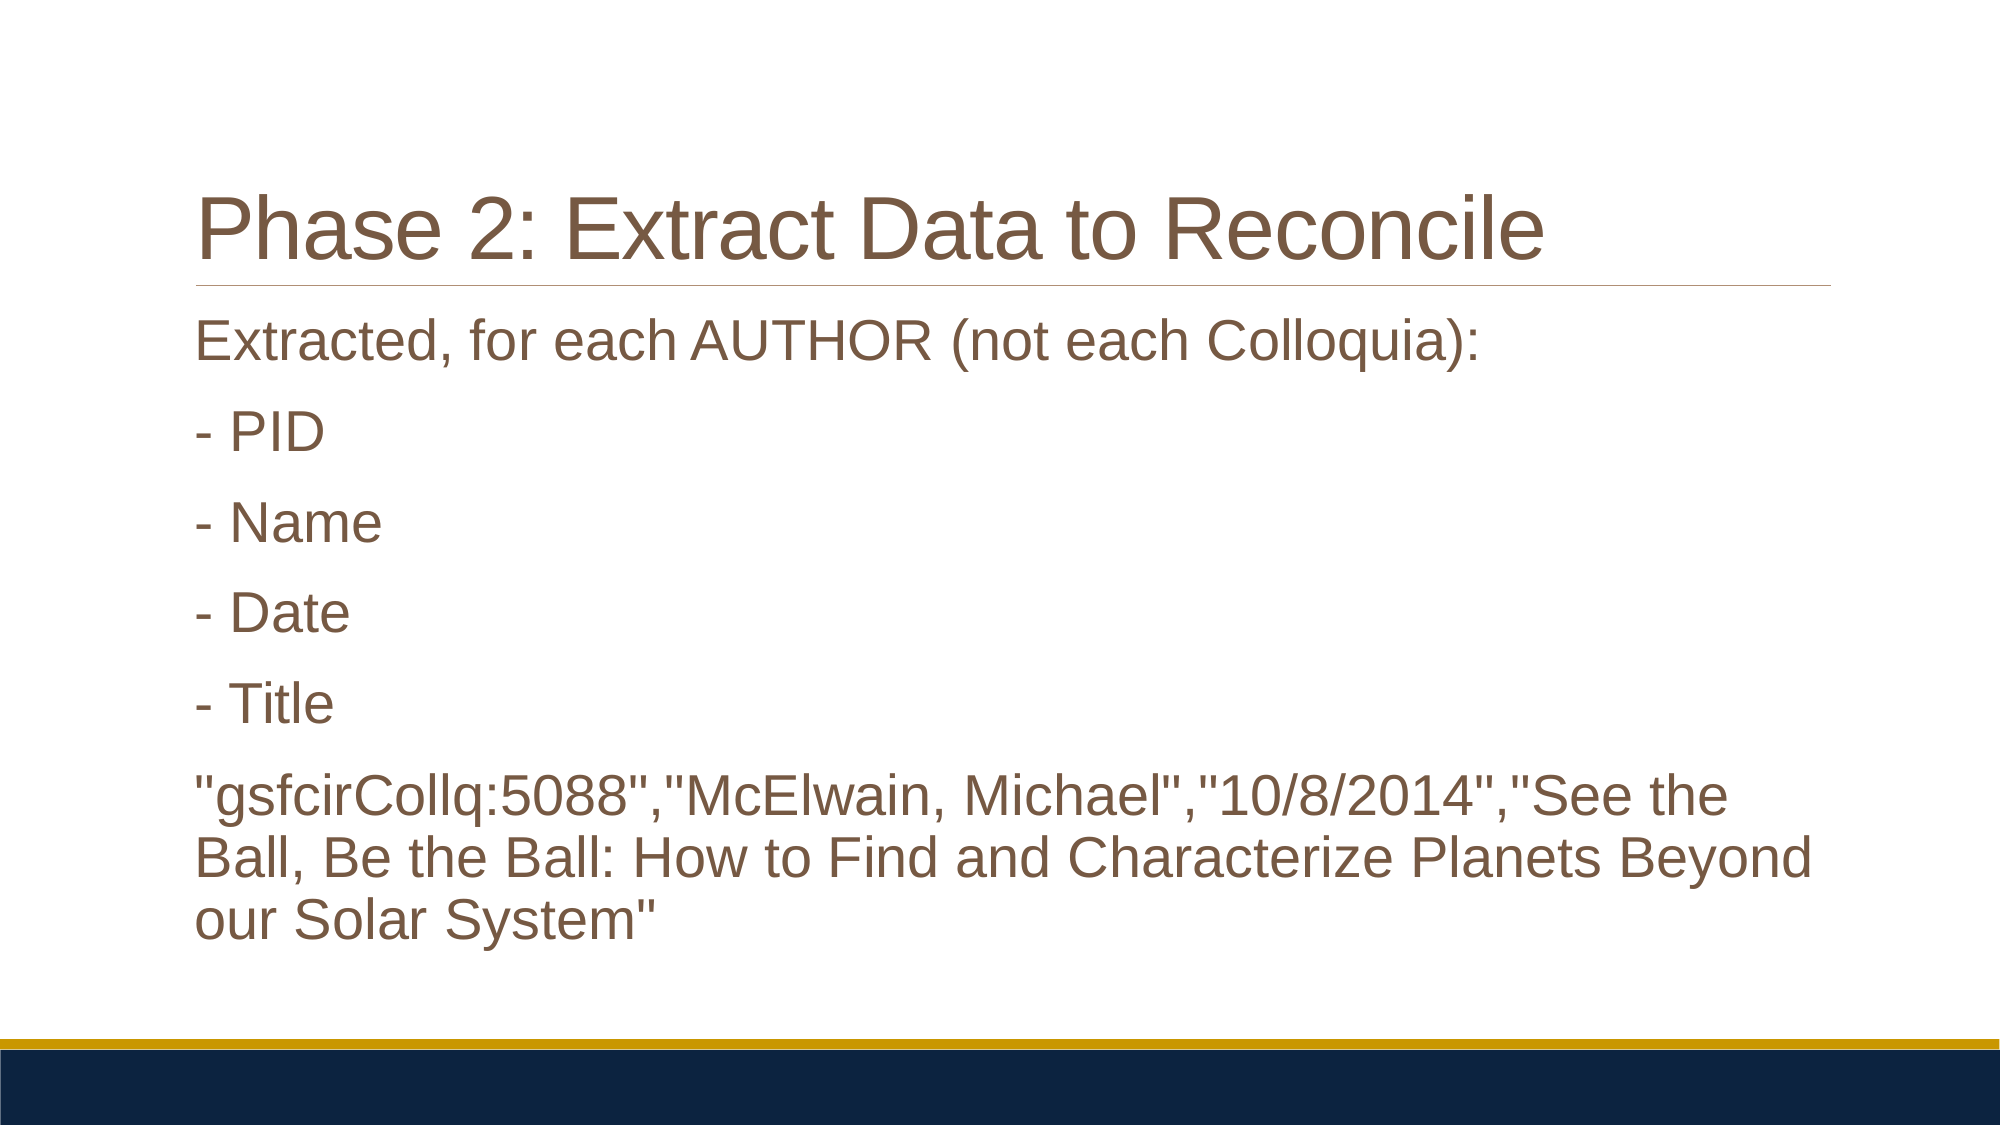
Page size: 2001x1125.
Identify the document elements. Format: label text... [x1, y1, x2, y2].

list Extracted, for each AUTHOR (not each Colloquia): - PID - Name - Date - Title "gsfcirCollq:5088","McElwain, Michael","10/8/2014","See the Ball, Be the Ball: How to Find and Characterize Planets Beyond our Solar System" [180, 302, 1830, 963]
title Phase 2: Extract Data to Reconcile [180, 47, 1830, 285]
